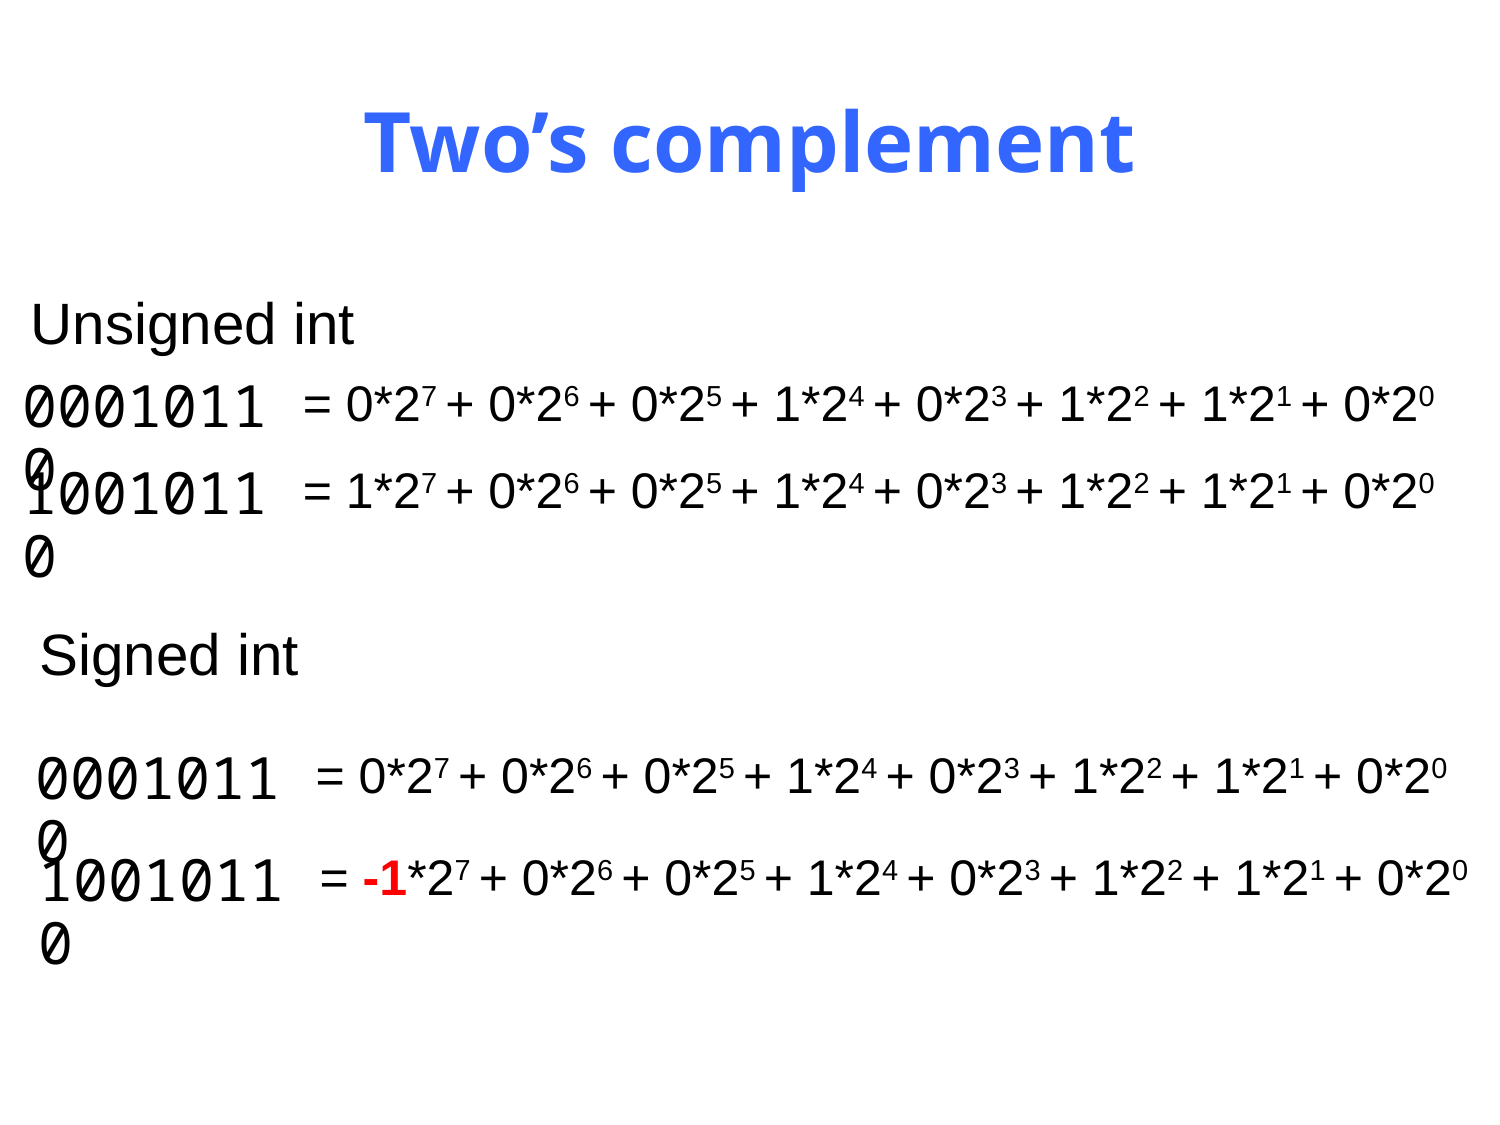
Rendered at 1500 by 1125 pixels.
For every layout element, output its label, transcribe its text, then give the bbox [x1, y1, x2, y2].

text_box 10010110 [7, 535, 298, 622]
text_box = -1*27 + 0*26 + 0*25 + 1*24 + 0*23 + 1*22 + 1*21 + 0*20 [304, 845, 1500, 914]
text_box Signed int [25, 609, 318, 695]
text_box Unsigned int [16, 278, 371, 364]
text_box = 0*27 + 0*26 + 0*25 + 1*24 + 0*23 + 1*22 + 1*21 + 0*20 [300, 743, 1500, 812]
text_box 10010110 [24, 908, 315, 1010]
text_box = 1*27 + 0*26 + 0*25 + 1*24 + 0*23 + 1*22 + 1*21 + 0*20 [298, 457, 1488, 527]
text_box 00010110 [7, 369, 298, 535]
text_box 00010110 [20, 741, 311, 908]
text_box = 0*27 + 0*26 + 0*25 + 1*24 + 0*23 + 1*22 + 1*21 + 0*20 [288, 370, 1488, 440]
title Two’s complement [75, 45, 1425, 233]
